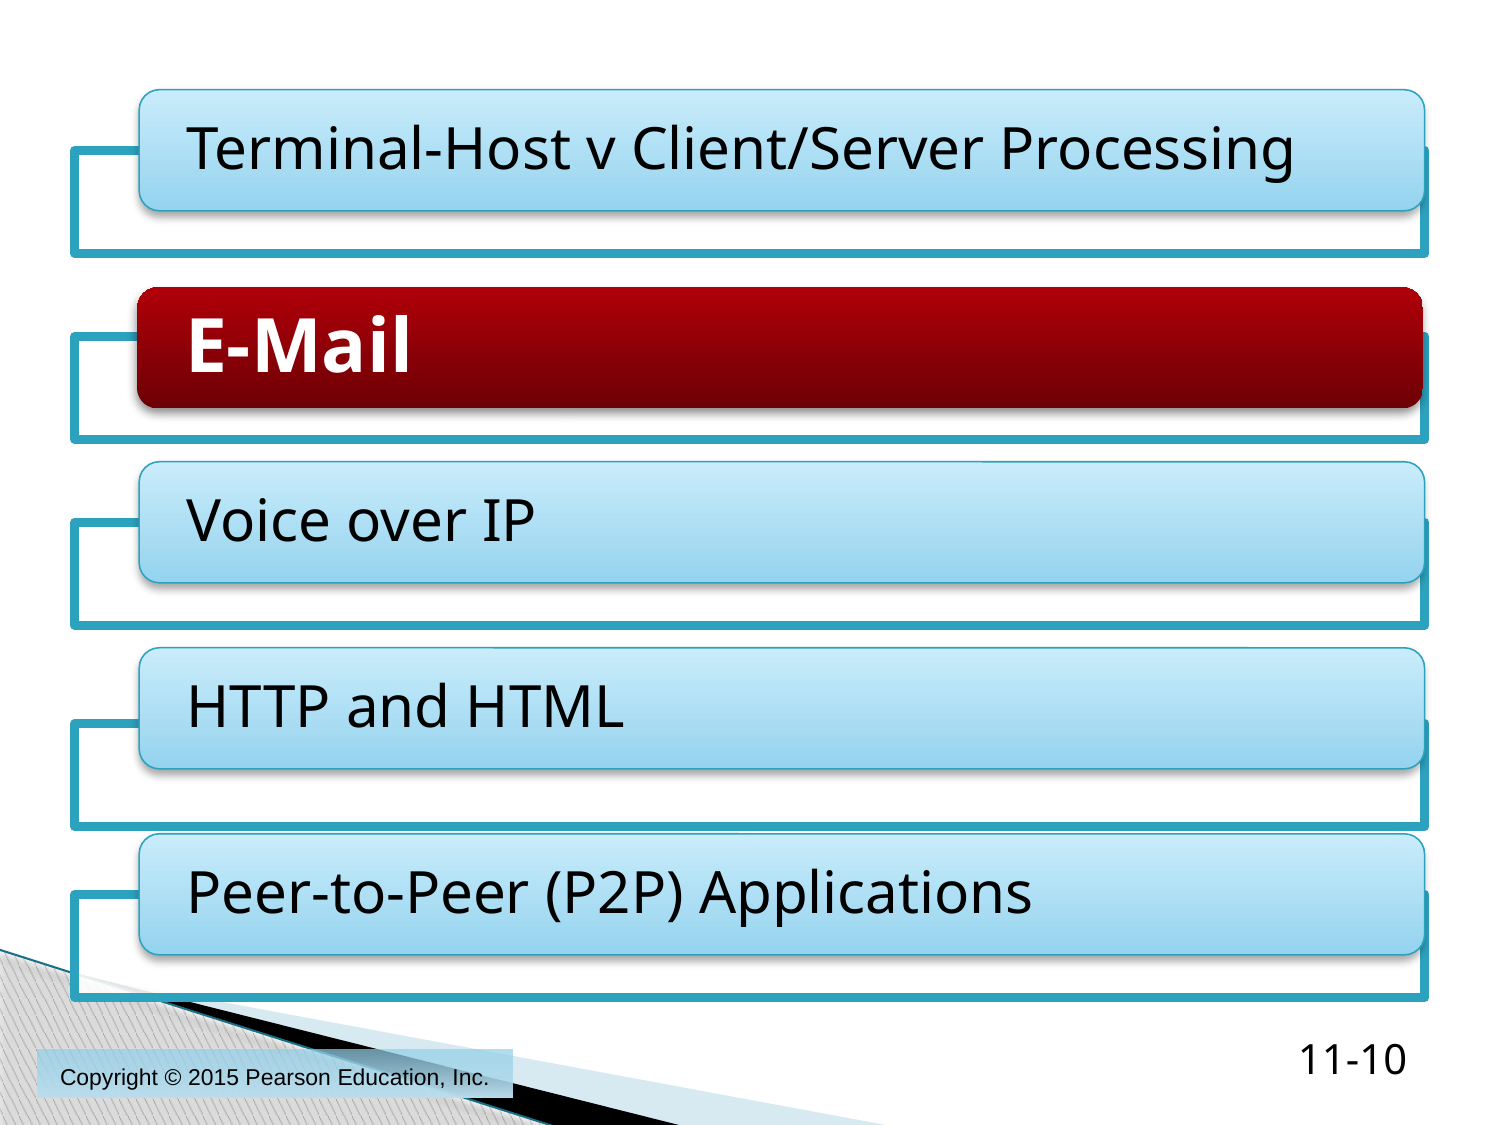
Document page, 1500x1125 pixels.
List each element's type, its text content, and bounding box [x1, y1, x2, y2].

footer Copyright © 2015 Pearson Education, Inc. [37, 1050, 513, 1098]
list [74, 74, 1426, 1013]
slide_number 11-10 [1149, 1037, 1423, 1098]
